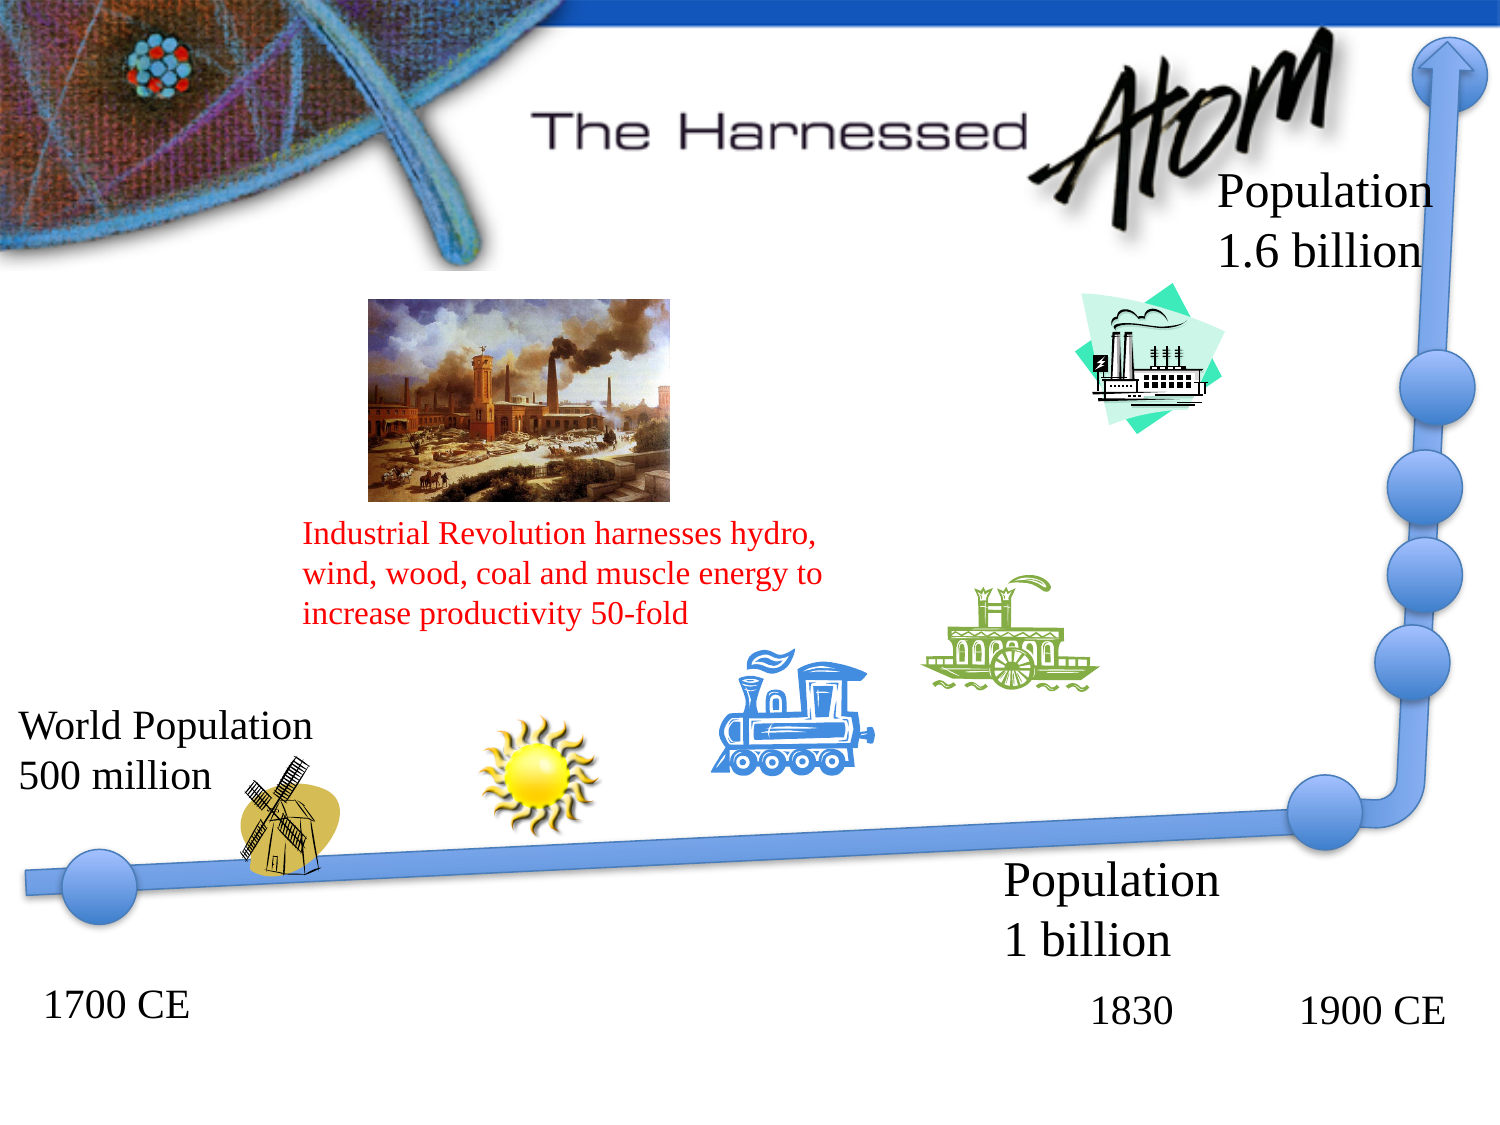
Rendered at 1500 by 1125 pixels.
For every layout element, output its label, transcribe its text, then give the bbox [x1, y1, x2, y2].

text_box [24, 867, 63, 897]
text_box [1408, 531, 1418, 538]
text_box [61, 848, 138, 926]
text_box [1286, 774, 1364, 851]
text_box [344, 809, 1287, 881]
text_box [1386, 449, 1464, 526]
picture [710, 648, 876, 777]
picture [477, 712, 603, 838]
text_box [1412, 427, 1443, 452]
text_box [1417, 285, 1451, 353]
text_box [1362, 705, 1430, 829]
text_box [1430, 532, 1438, 538]
text_box Population 1 billion [988, 838, 1248, 974]
text_box [1403, 616, 1434, 630]
text_box Industrial Revolution harnesses hydro, wind, wood, coal and muscle energy to increase productivity 50-fold [287, 503, 850, 639]
text_box World Population 500 million [3, 690, 340, 806]
text_box 1900 CE [1284, 975, 1462, 1040]
text_box [1374, 624, 1451, 701]
picture [368, 299, 671, 502]
text_box [134, 859, 258, 891]
text_box [1399, 349, 1476, 426]
text_box [1411, 36, 1489, 111]
picture [920, 574, 1101, 692]
text_box [1386, 536, 1464, 614]
picture [0, 0, 1500, 271]
text_box [1417, 41, 1475, 149]
text_box 1700 CE [28, 969, 206, 1035]
picture [1074, 282, 1226, 435]
picture [239, 755, 341, 878]
text_box Population 1.6 billion [1202, 149, 1462, 285]
text_box 1830 [1075, 975, 1189, 1040]
